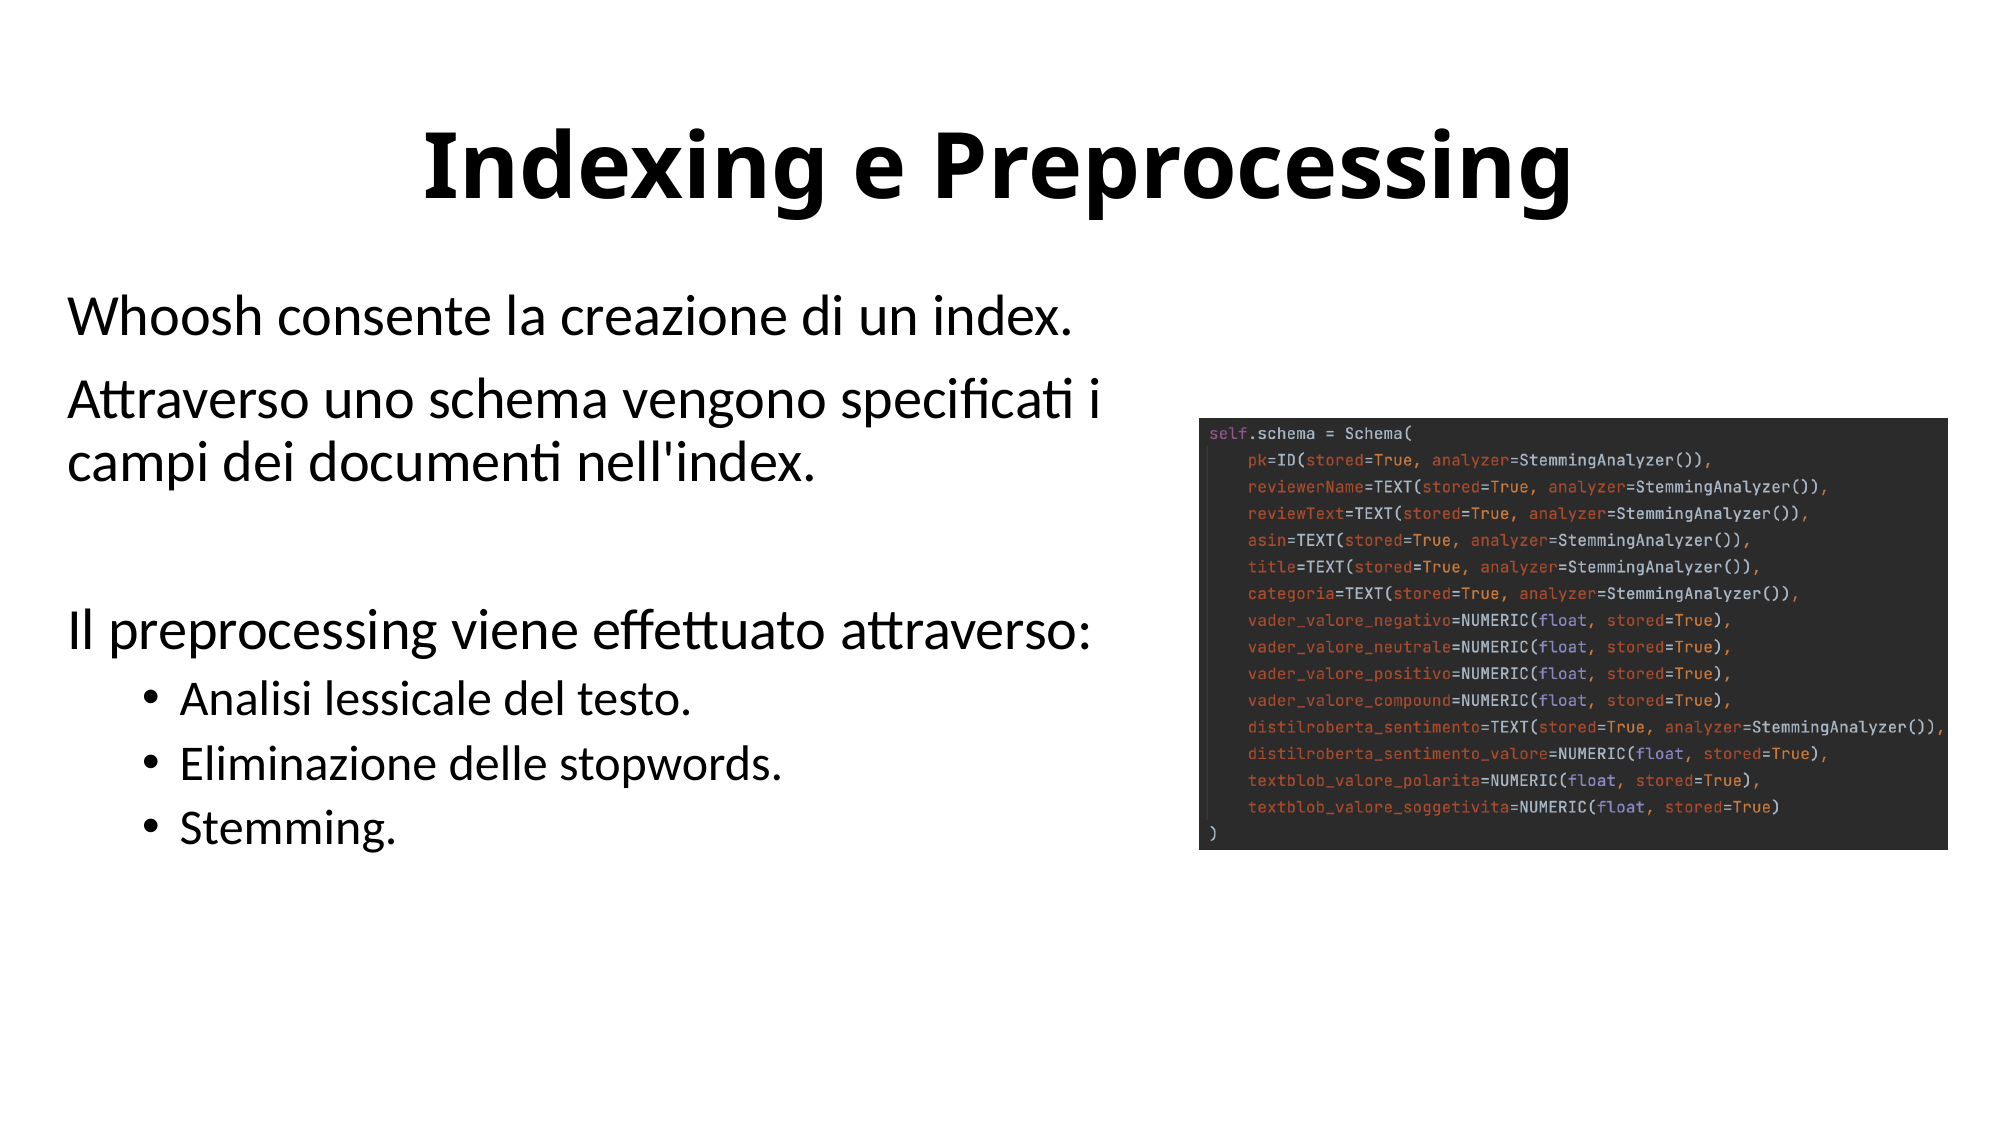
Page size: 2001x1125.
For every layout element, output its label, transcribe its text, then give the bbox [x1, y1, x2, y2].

picture [1199, 418, 1948, 850]
title Indexing e Preprocessing [137, 59, 1863, 278]
list Whoosh consente la creazione di un index. Attraverso uno schema vengono specificati i campi dei documenti nell'index. Il preprocessing viene effettuato attraverso: Analisi lessicale del testo. Eliminazione delle stopwords. Stemming. [52, 277, 1268, 992]
